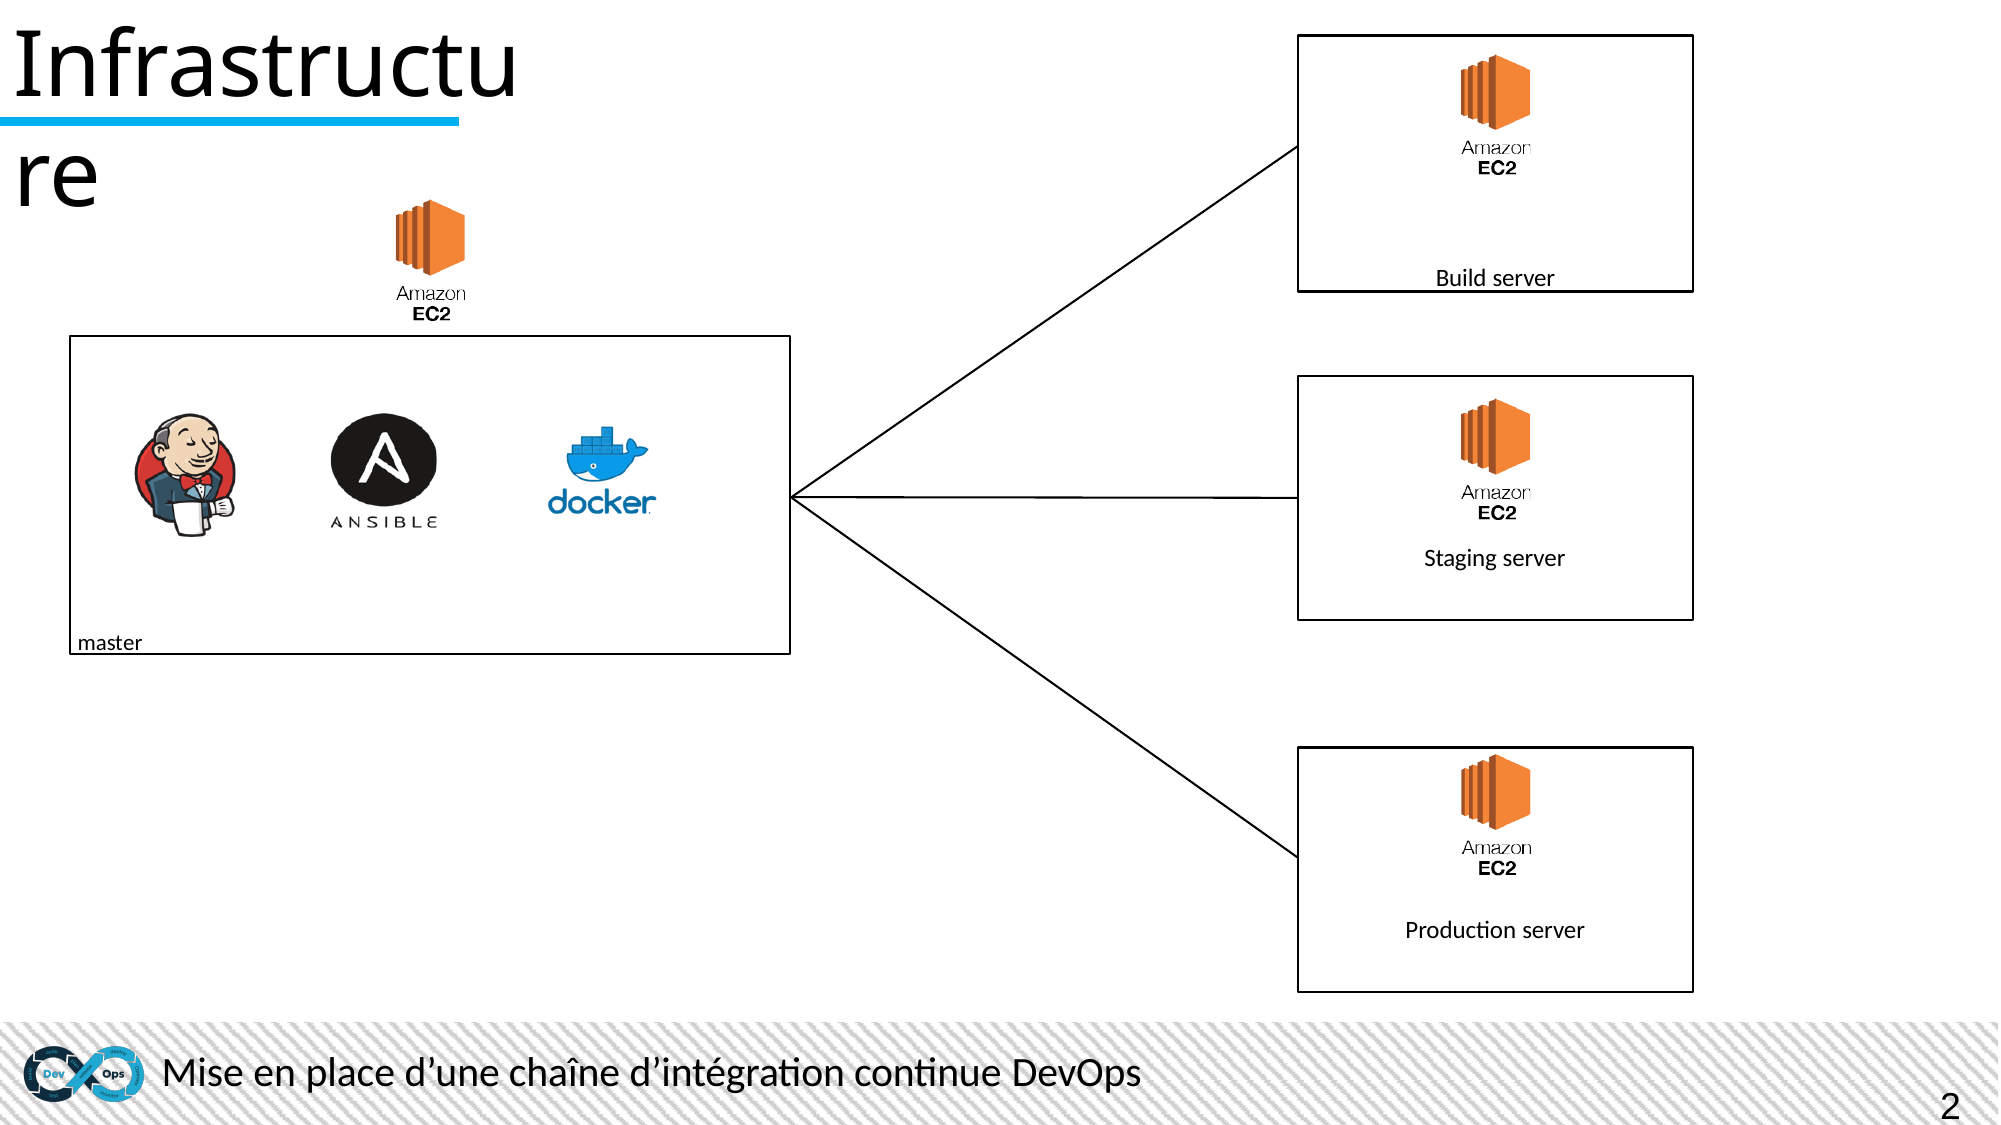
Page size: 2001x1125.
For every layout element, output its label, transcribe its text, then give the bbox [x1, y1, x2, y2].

text_box [531, 401, 673, 538]
text_box Staging server [1424, 539, 1569, 572]
text_box [1298, 375, 1693, 621]
text_box [1367, 735, 1624, 893]
text_box [134, 413, 236, 537]
text_box master [77, 624, 145, 655]
text_box [330, 413, 437, 528]
text_box Infrastructure [11, 2, 522, 193]
text_box [21, 1041, 147, 1106]
text_box [1298, 747, 1693, 993]
text_box [1460, 398, 1531, 520]
text_box Mise en place d’une chaîne d’intégration continue DevOps [159, 1044, 1151, 1125]
text_box [1460, 54, 1531, 176]
text_box Production server [1403, 911, 1588, 944]
text_box [0, 1022, 1999, 1125]
text_box [395, 199, 465, 321]
text_box Build server [1298, 35, 1693, 292]
text_box [70, 335, 791, 655]
text_box 25 [1925, 1074, 1996, 1125]
